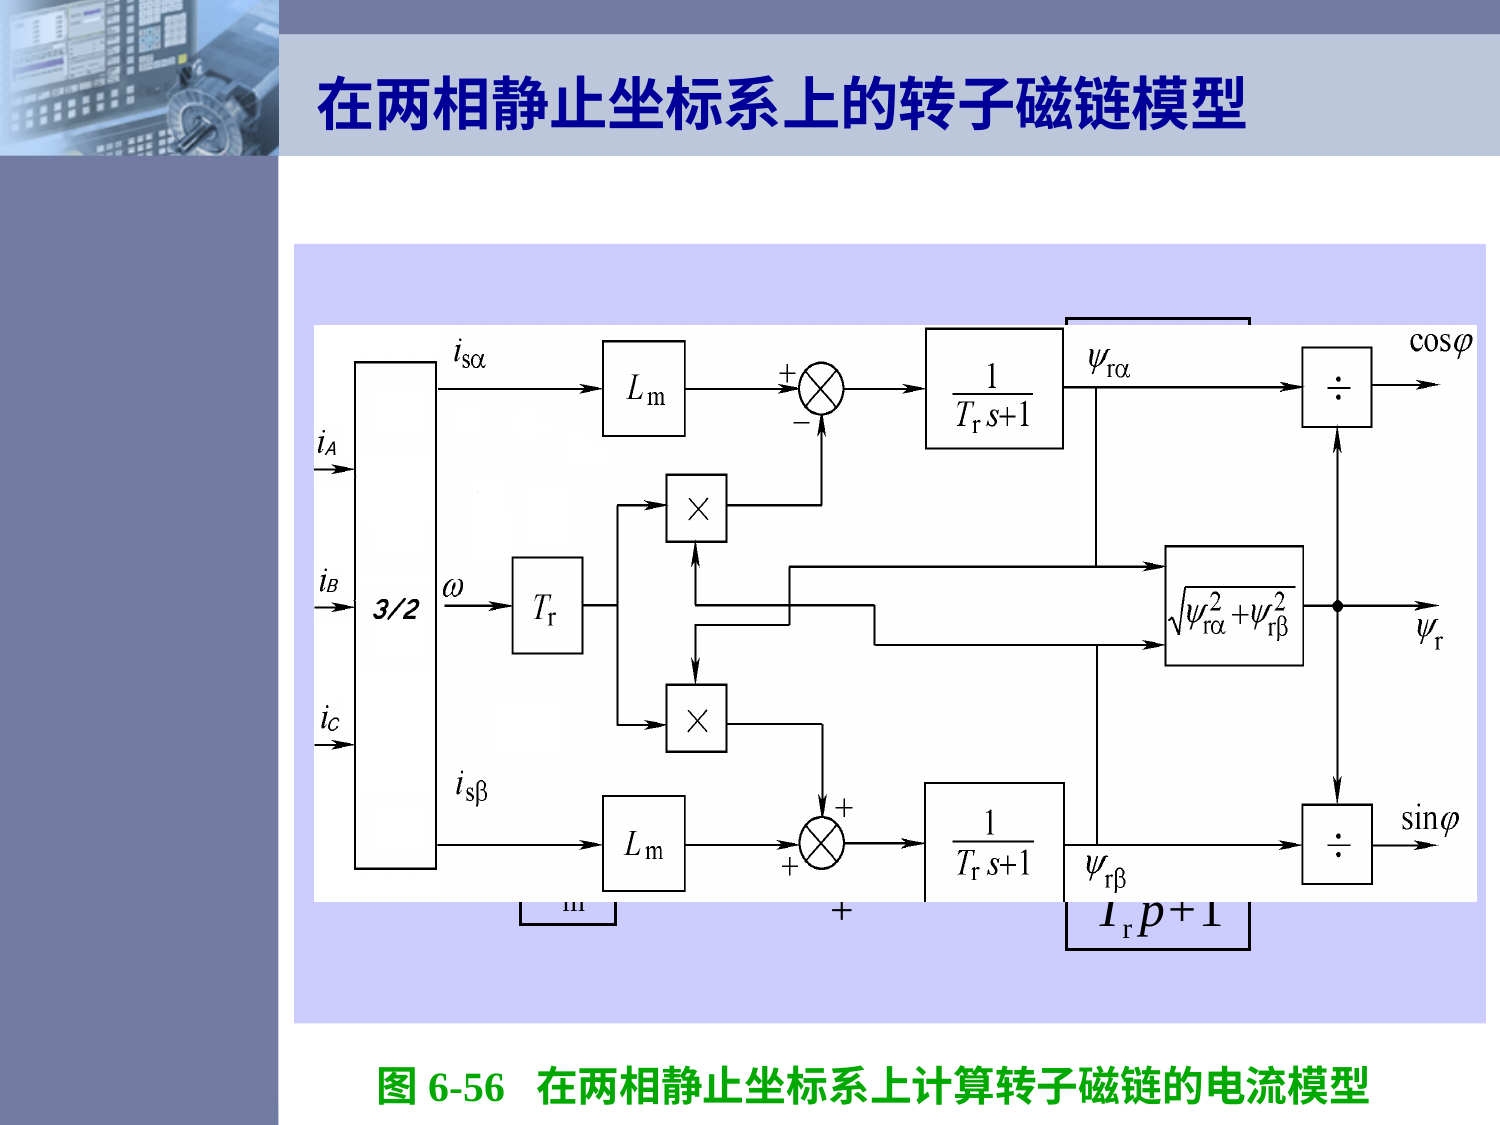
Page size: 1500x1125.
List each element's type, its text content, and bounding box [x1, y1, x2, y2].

text_box [294, 950, 1486, 1024]
picture [314, 325, 1478, 902]
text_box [299, 304, 1500, 950]
text_box 图6-56 在两相静止坐标系上计算转子磁链的电流模型 [361, 1052, 1386, 1118]
text_box 在两相静止坐标系上的转子磁链模型 [274, 59, 1420, 145]
text_box [294, 243, 1486, 310]
picture [0, 0, 279, 155]
